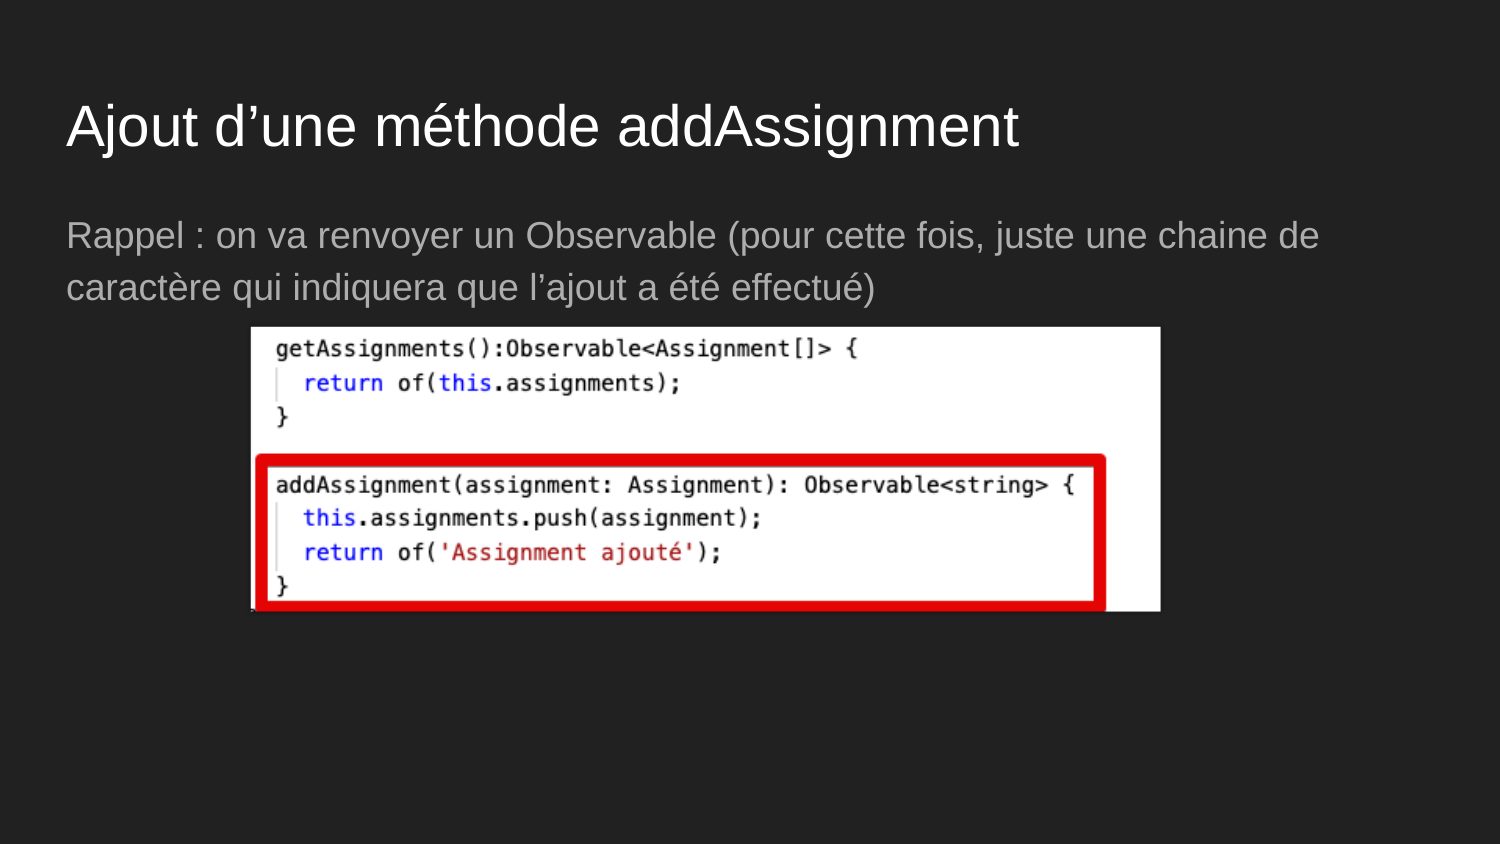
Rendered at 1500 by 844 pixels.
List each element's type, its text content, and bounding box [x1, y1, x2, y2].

title Ajout d’une méthode addAssignment [51, 72, 1449, 167]
picture [242, 318, 1169, 620]
list Rappel : on va renvoyer un Observable (pour cette fois, juste une chaine de caractère qui indiquera que l’ajout a été effectué) [51, 189, 1449, 750]
